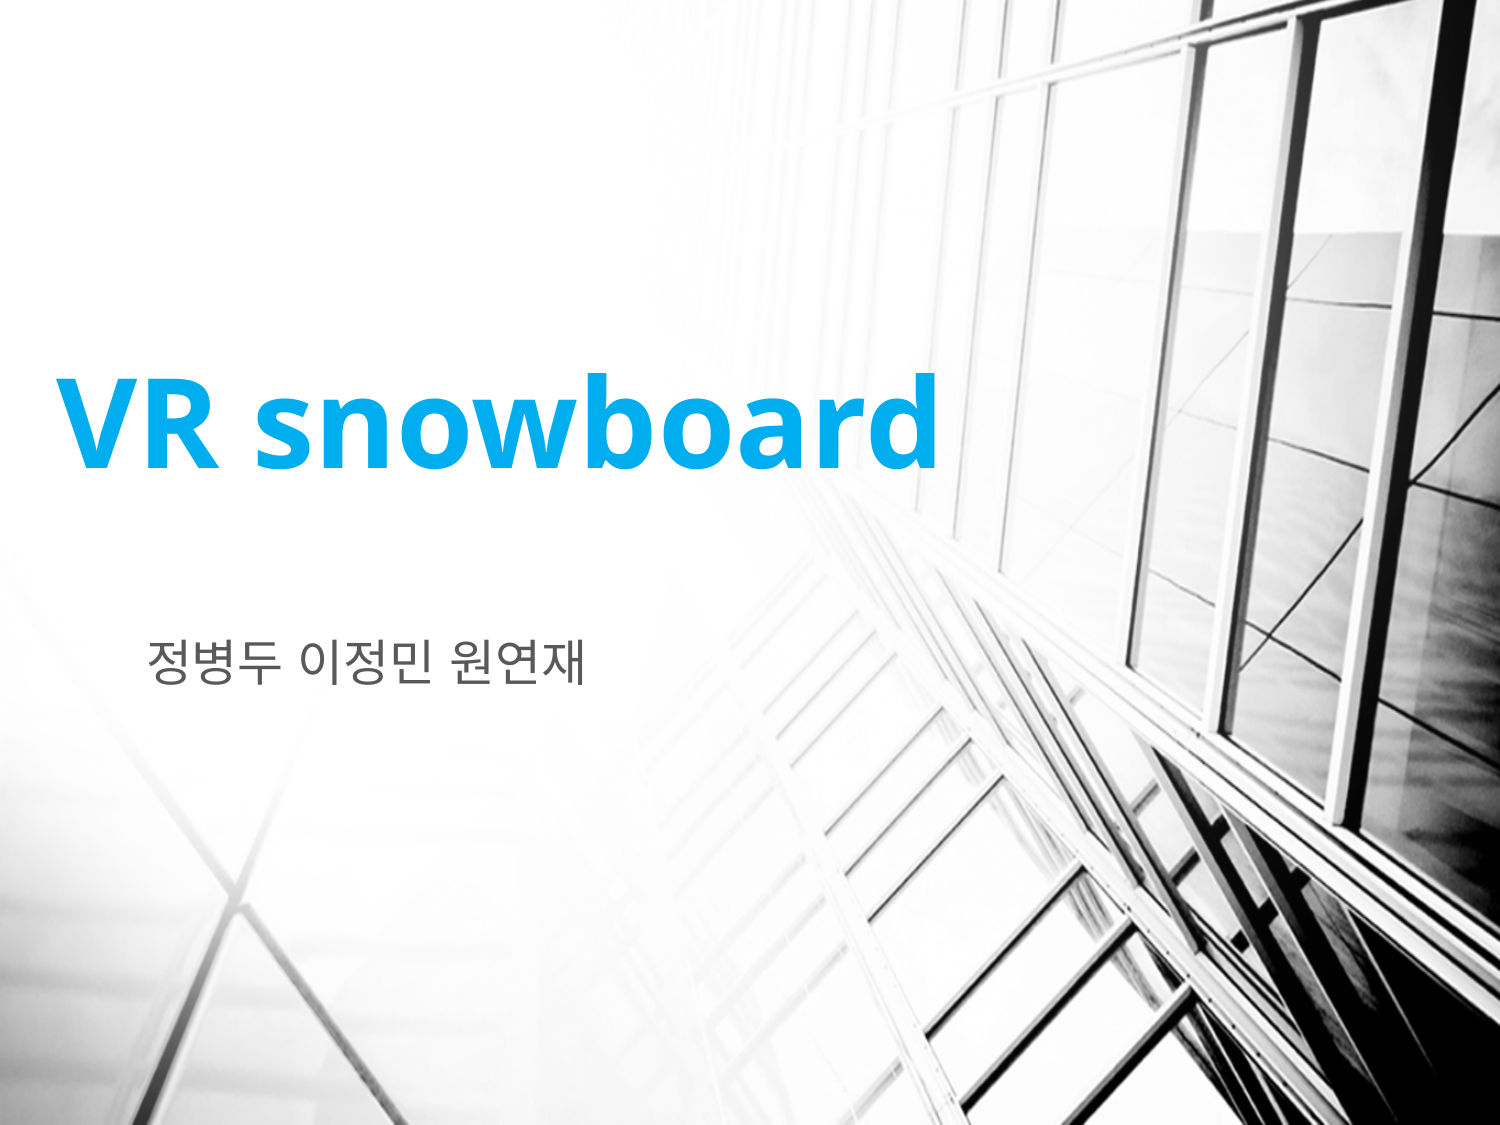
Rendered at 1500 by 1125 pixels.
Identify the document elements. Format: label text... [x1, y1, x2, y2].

picture [0, 0, 1500, 1125]
subtitle 정병두 이정민 원연재 [131, 558, 750, 788]
title VR snowboard [41, 326, 1247, 500]
